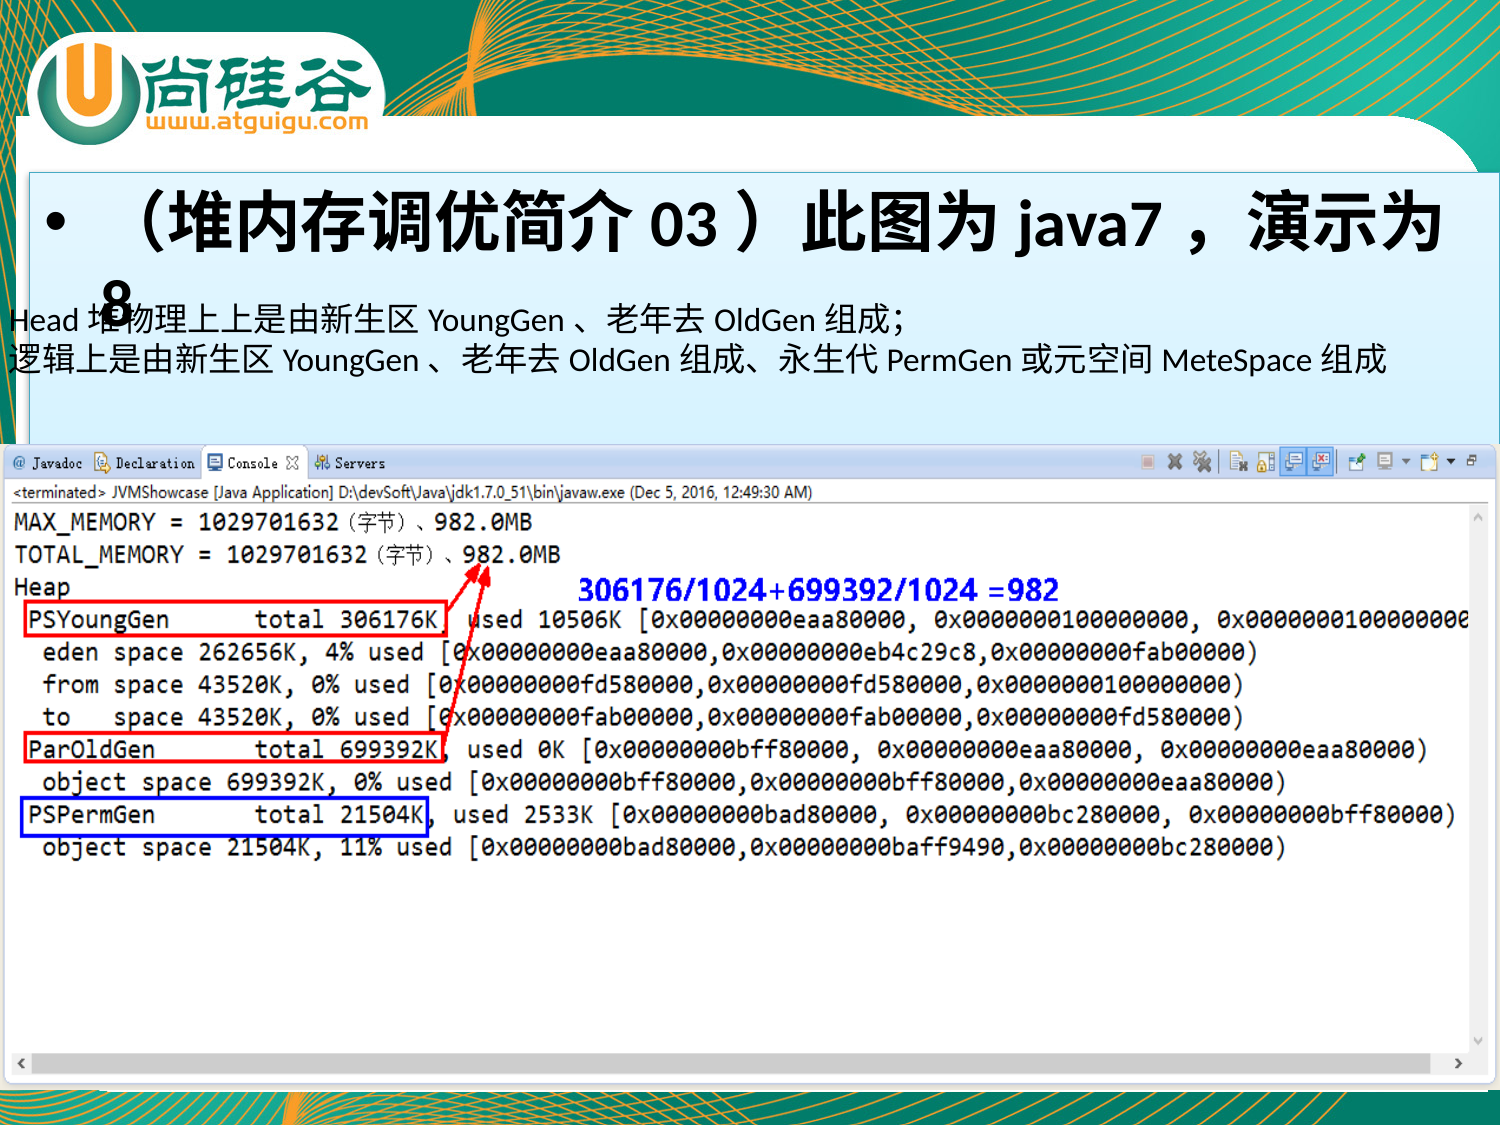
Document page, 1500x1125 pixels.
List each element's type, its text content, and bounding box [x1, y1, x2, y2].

picture [0, 0, 1500, 290]
list （堆内存调优简介03）此图为java7，演示为8 [29, 172, 1500, 443]
picture [0, 386, 1500, 1125]
text_box Head堆物理上上是由新生区YoungGen、老年去OldGen组成； 逻辑上是由新生区YoungGen、老年去OldGen组成、永生代PermGen或元空间MeteSpace组成 [0, 290, 1402, 386]
